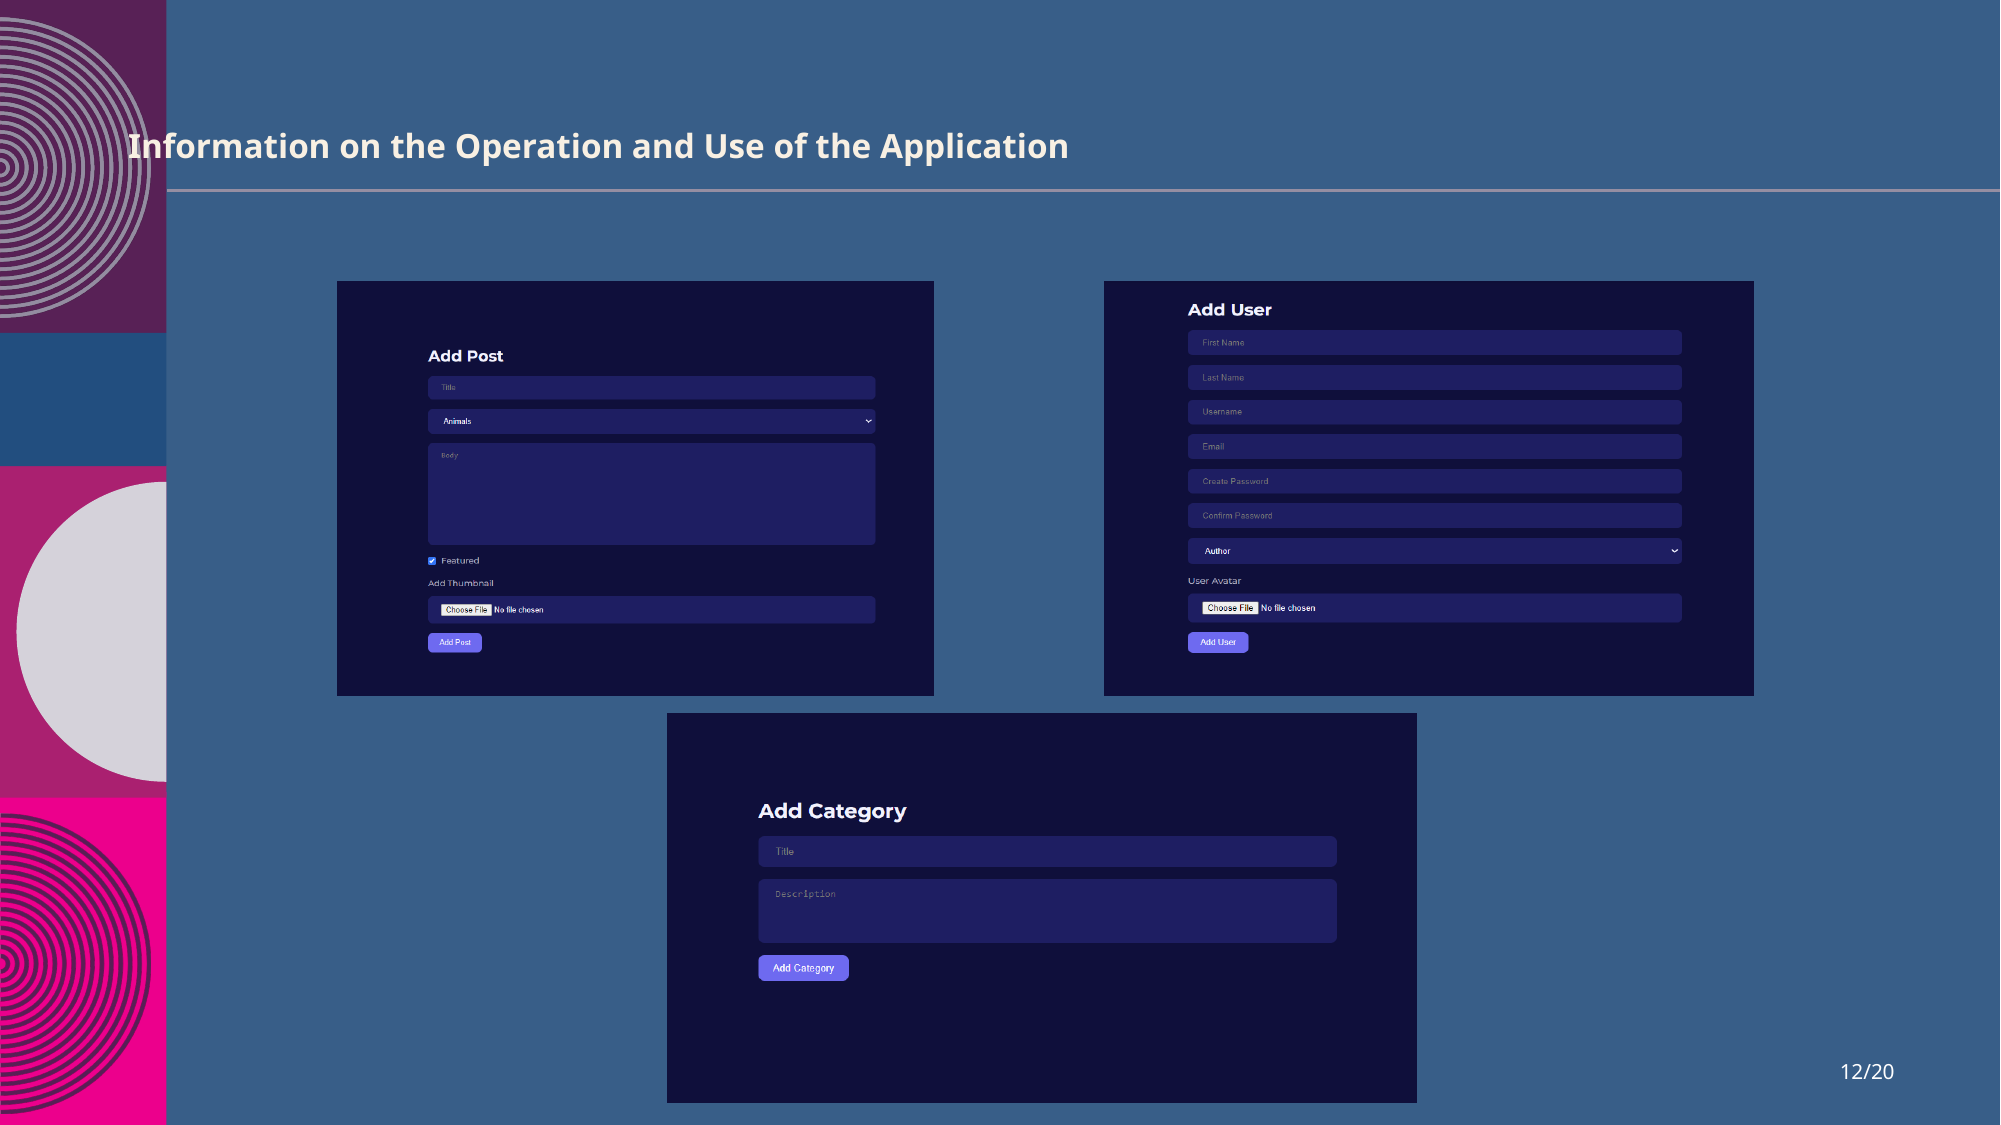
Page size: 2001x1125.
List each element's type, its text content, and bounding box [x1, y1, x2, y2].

picture [667, 713, 1417, 1103]
picture [1, 18, 151, 318]
slide_number 12/20 [1824, 1042, 1910, 1103]
picture [1, 814, 151, 1114]
text_box Information on the Operation and Use of the Application [113, 117, 1086, 172]
picture [1104, 281, 1754, 696]
picture [337, 281, 934, 696]
